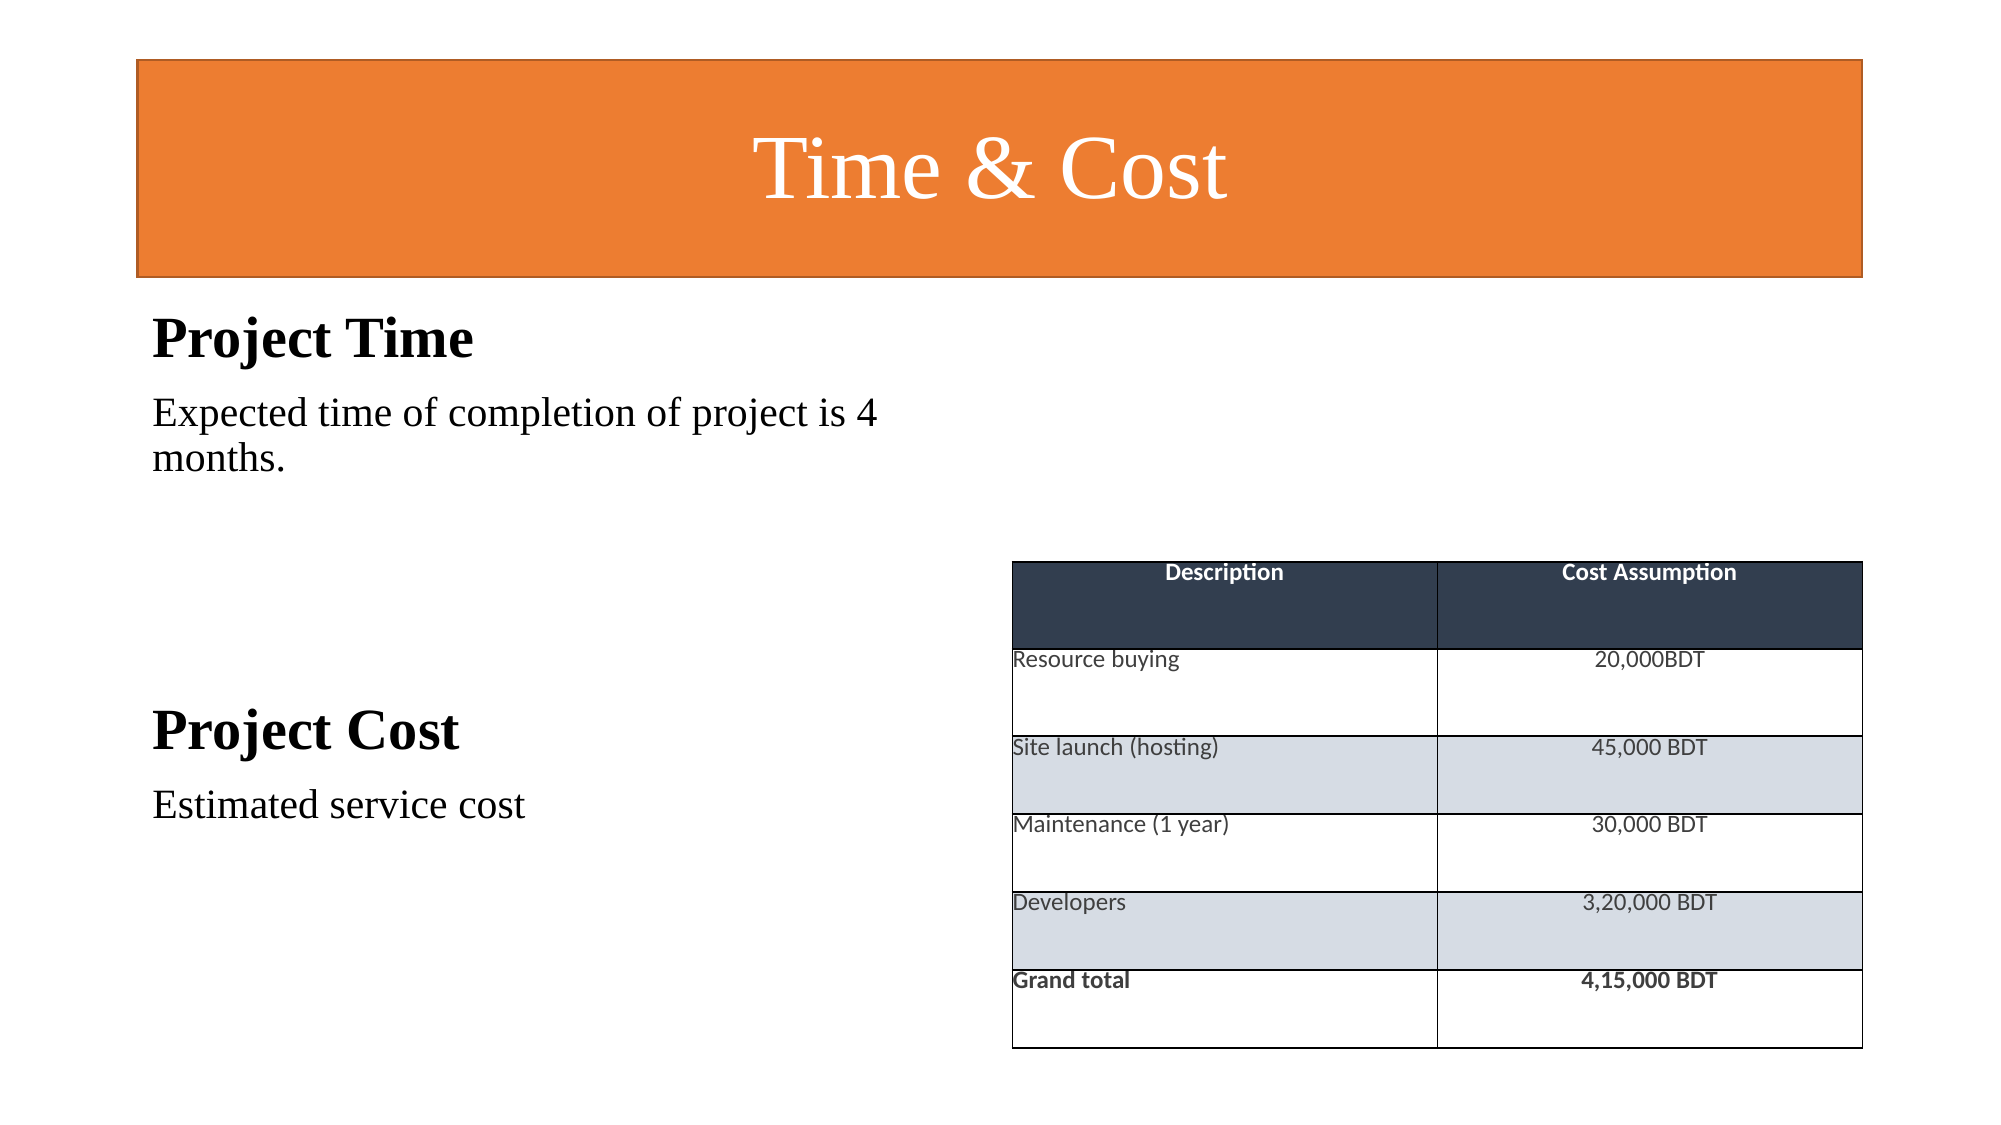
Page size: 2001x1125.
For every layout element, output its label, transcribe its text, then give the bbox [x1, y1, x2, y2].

table_cell 4,15,000 BDT [1438, 971, 1862, 1047]
title Time & Cost [136, 59, 1863, 278]
table_cell Developers [1013, 893, 1437, 969]
table_cell 3,20,000 BDT [1438, 893, 1862, 969]
table_header Cost Assumption [1438, 563, 1862, 648]
table_cell Resource buying [1013, 650, 1437, 735]
table_header Description [1013, 563, 1437, 648]
table_cell Site launch (hosting) [1013, 737, 1437, 813]
table_cell 45,000 BDT [1438, 737, 1862, 813]
table_cell 20,000BDT [1438, 650, 1862, 735]
table_cell Grand total [1013, 971, 1437, 1047]
table_cell Maintenance (1 year) [1013, 815, 1437, 891]
list Project Time Expected time of completion of project is 4 months. Project Cost Estimated service cost [137, 299, 988, 1014]
table_cell 30,000 BDT [1438, 815, 1862, 891]
